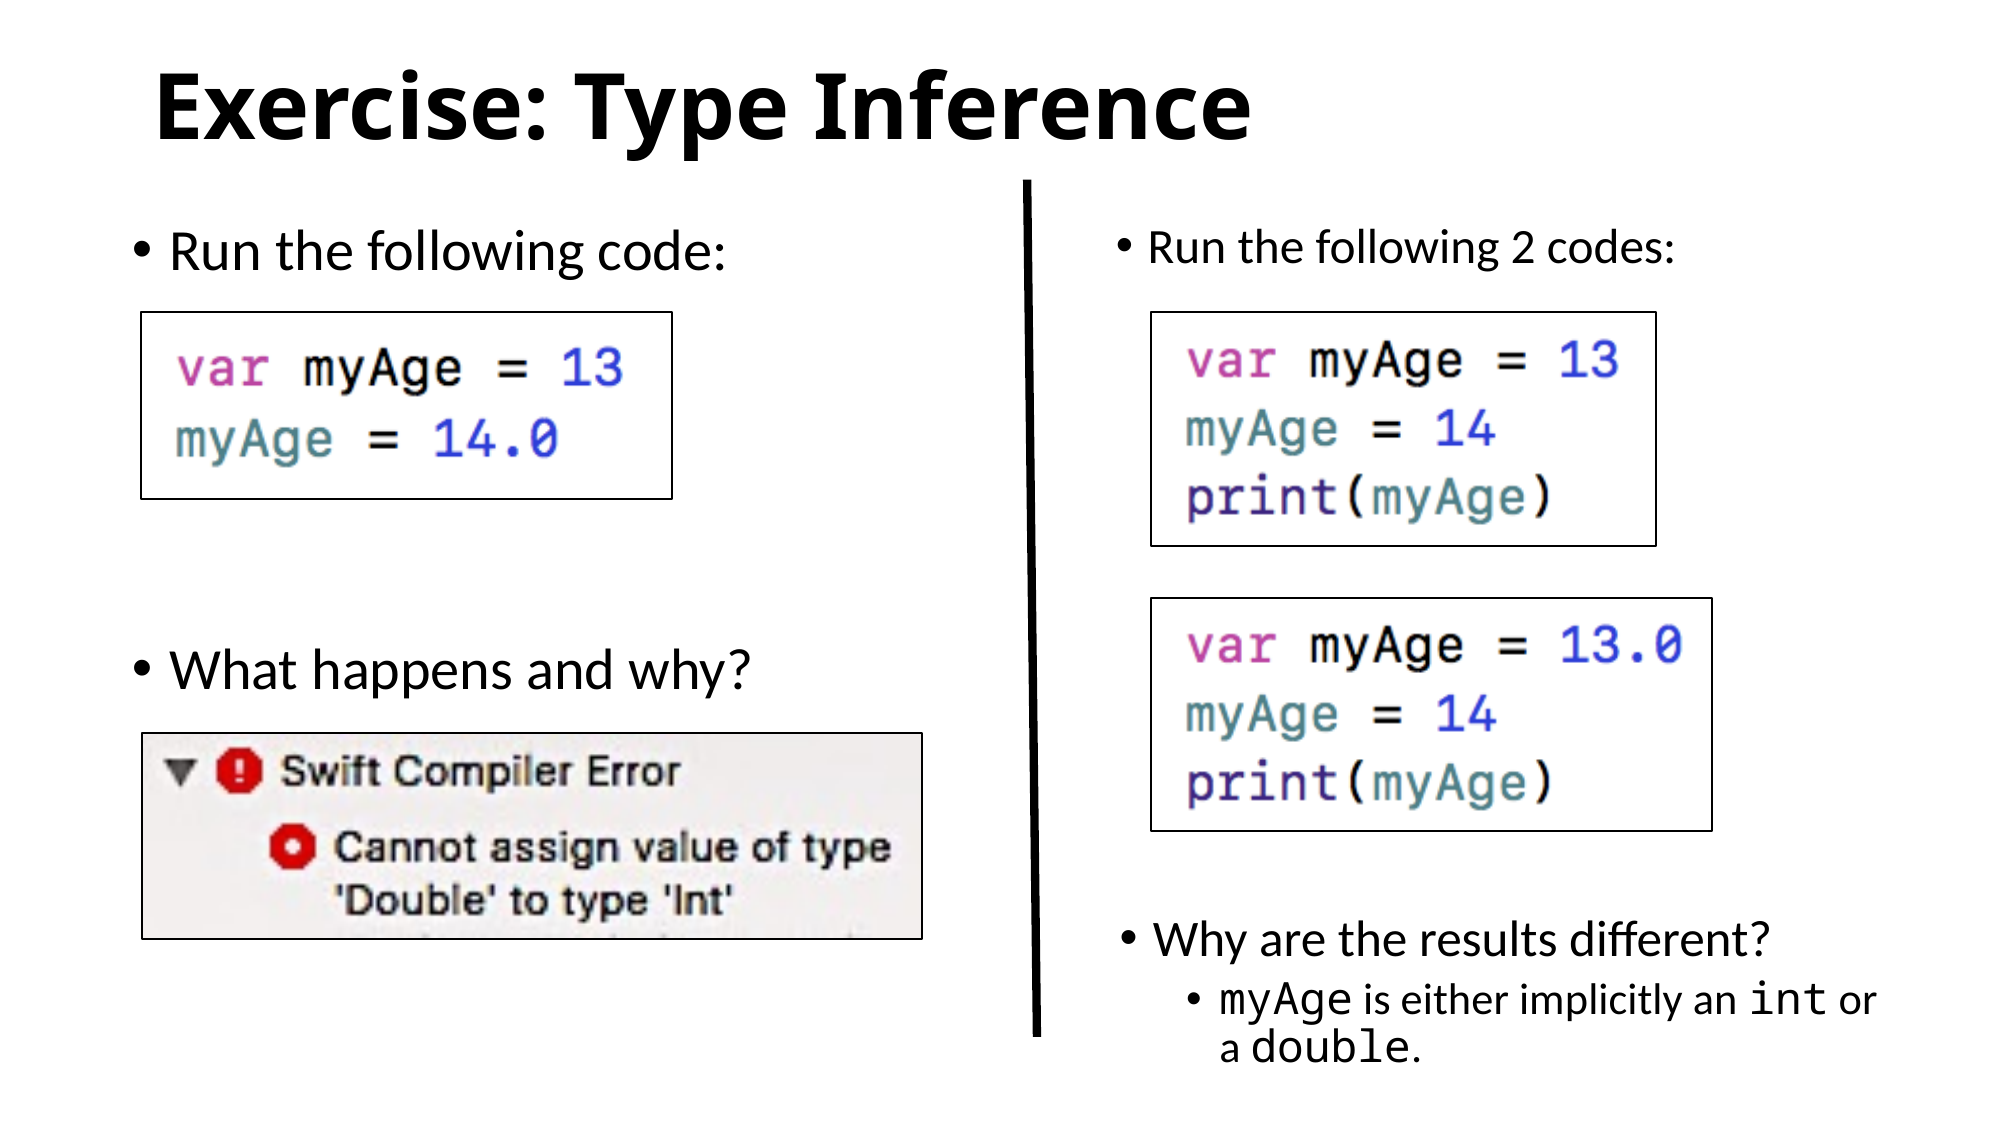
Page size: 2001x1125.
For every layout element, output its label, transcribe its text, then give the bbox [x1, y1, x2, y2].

picture [1151, 313, 1655, 545]
picture [142, 313, 671, 499]
text_box Why are the results different? myAge is either implicitly an int or a double. [1104, 905, 1895, 1083]
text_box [1027, 179, 1037, 1037]
list Run the following 2 codes: [1100, 213, 1804, 314]
text_box Run the following code: What happens and why? [116, 213, 1448, 1083]
picture [1151, 598, 1711, 831]
title Exercise: Type Inference [137, 1, 1863, 219]
picture [142, 734, 922, 939]
